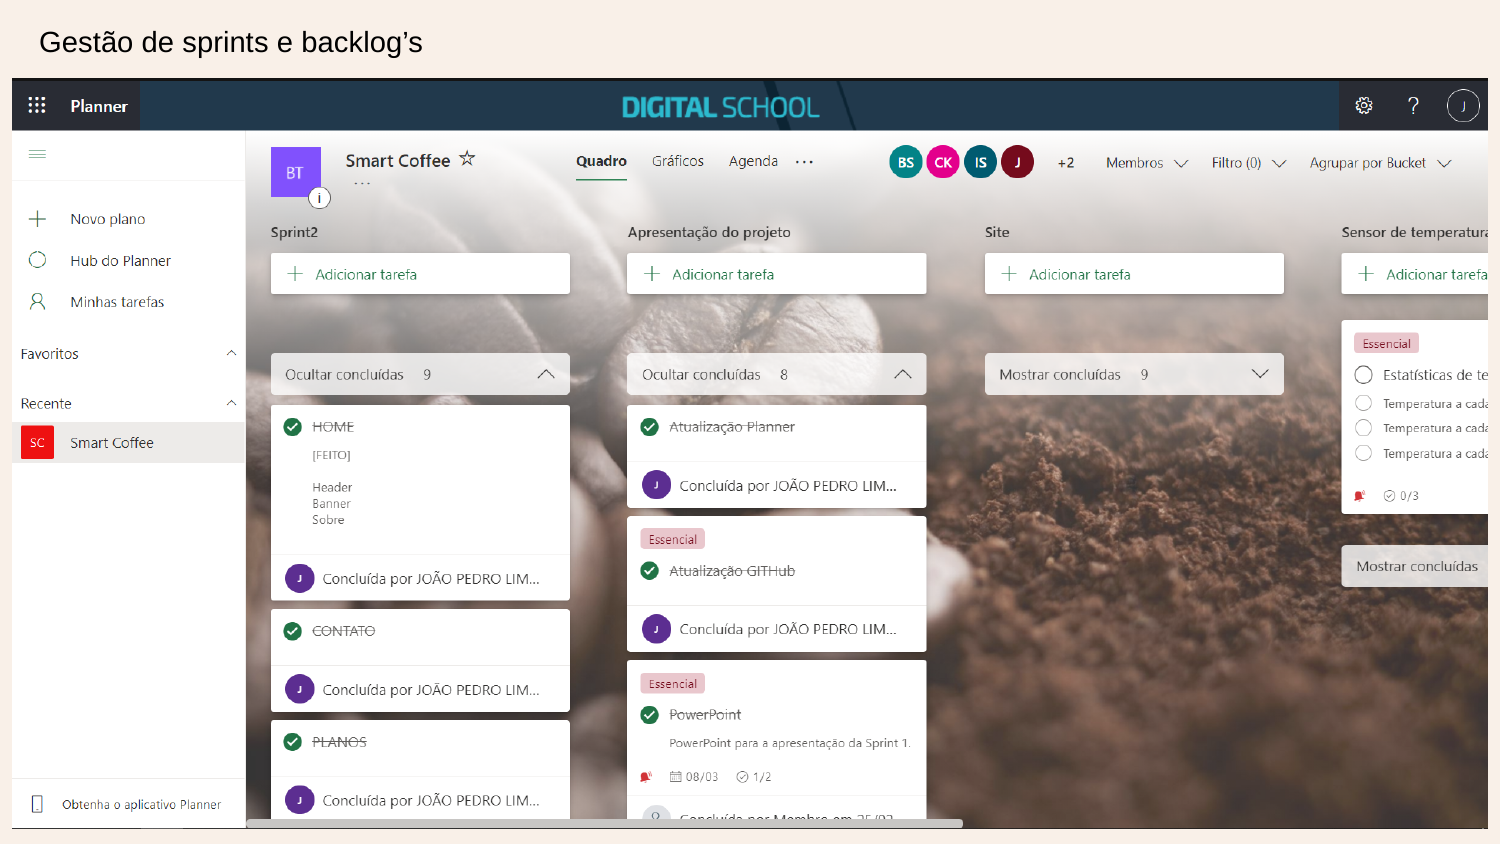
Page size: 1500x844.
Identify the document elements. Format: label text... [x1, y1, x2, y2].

text_box Gestão de sprints e backlog’s [24, 16, 1471, 66]
picture [12, 77, 1488, 830]
